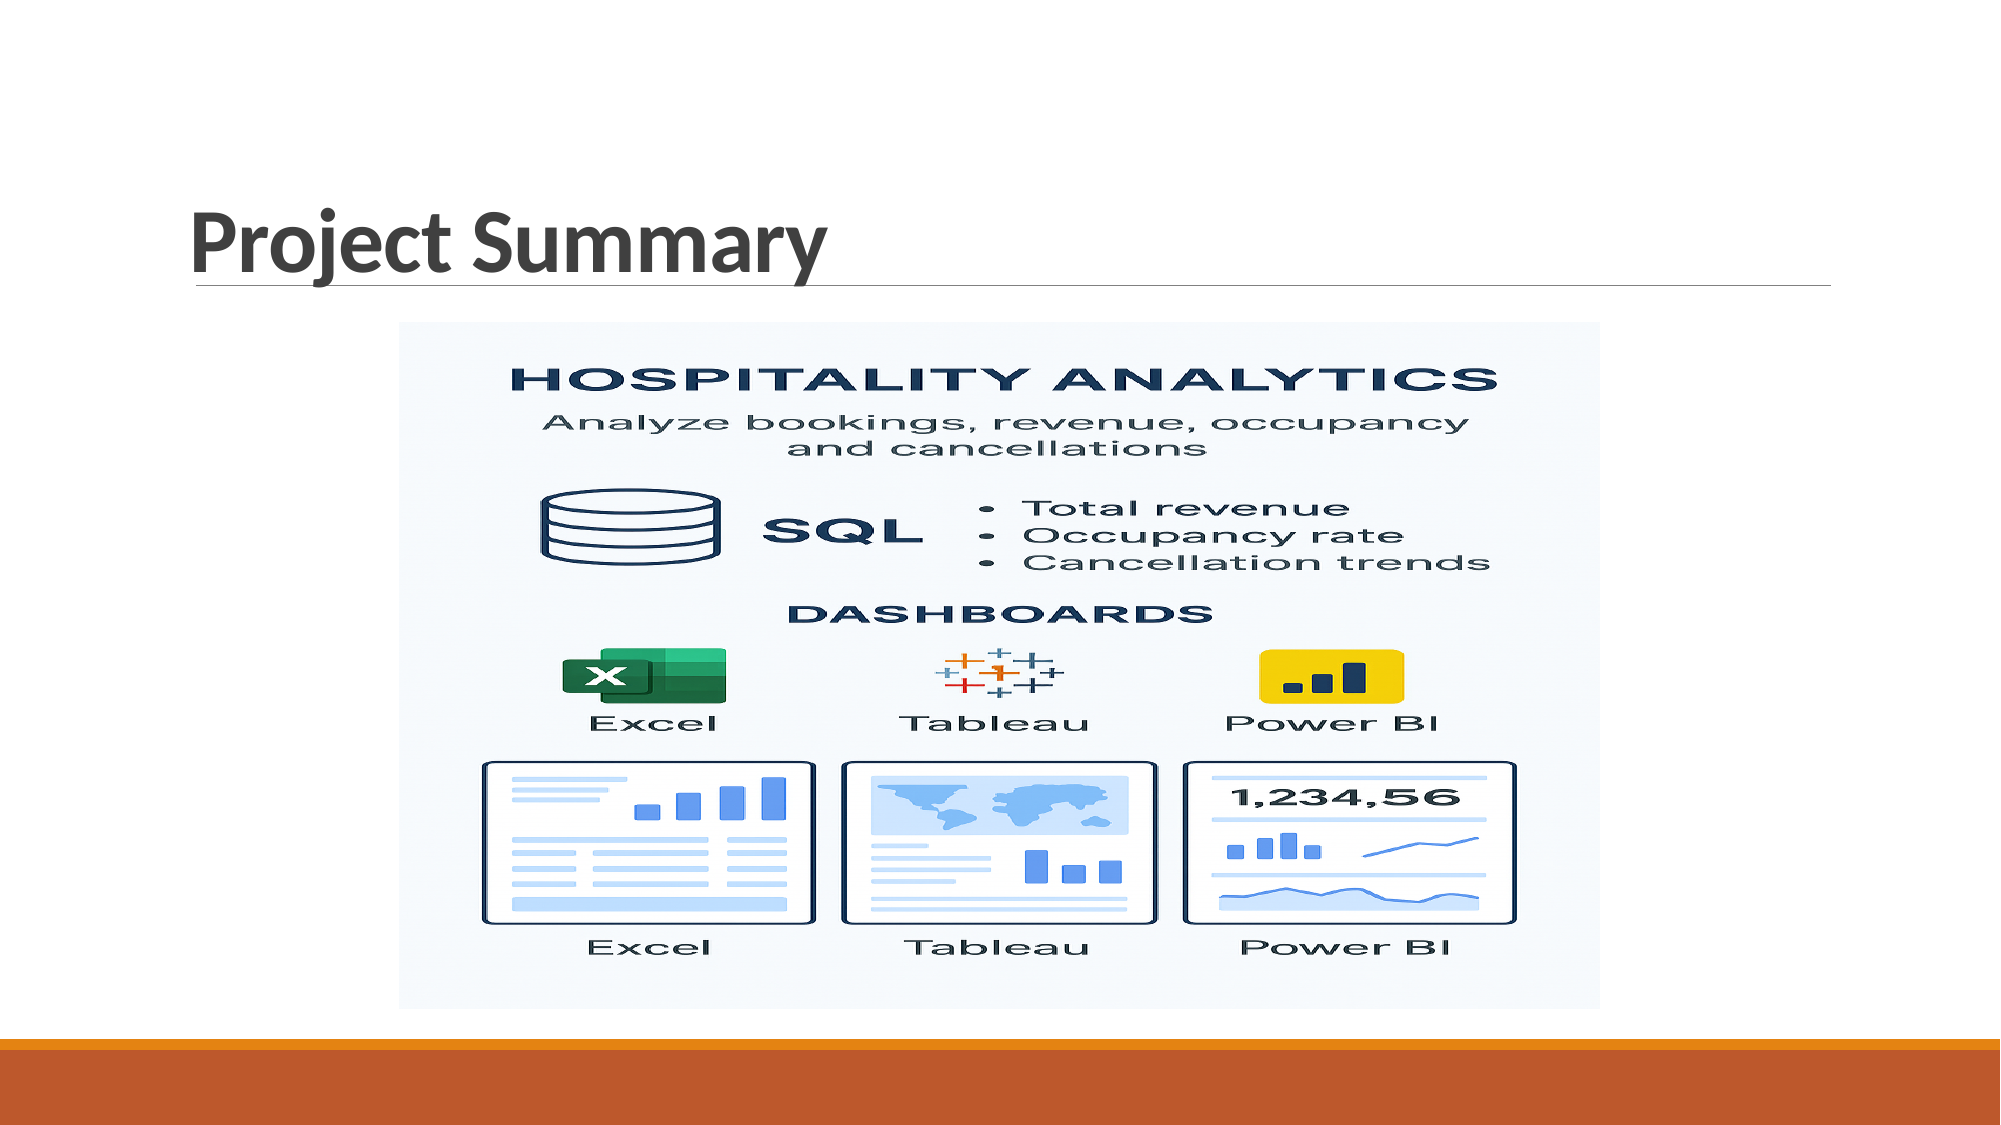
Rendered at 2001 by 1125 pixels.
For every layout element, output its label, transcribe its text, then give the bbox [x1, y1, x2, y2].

picture [399, 321, 1601, 1010]
title Project Summary [174, 40, 1825, 300]
